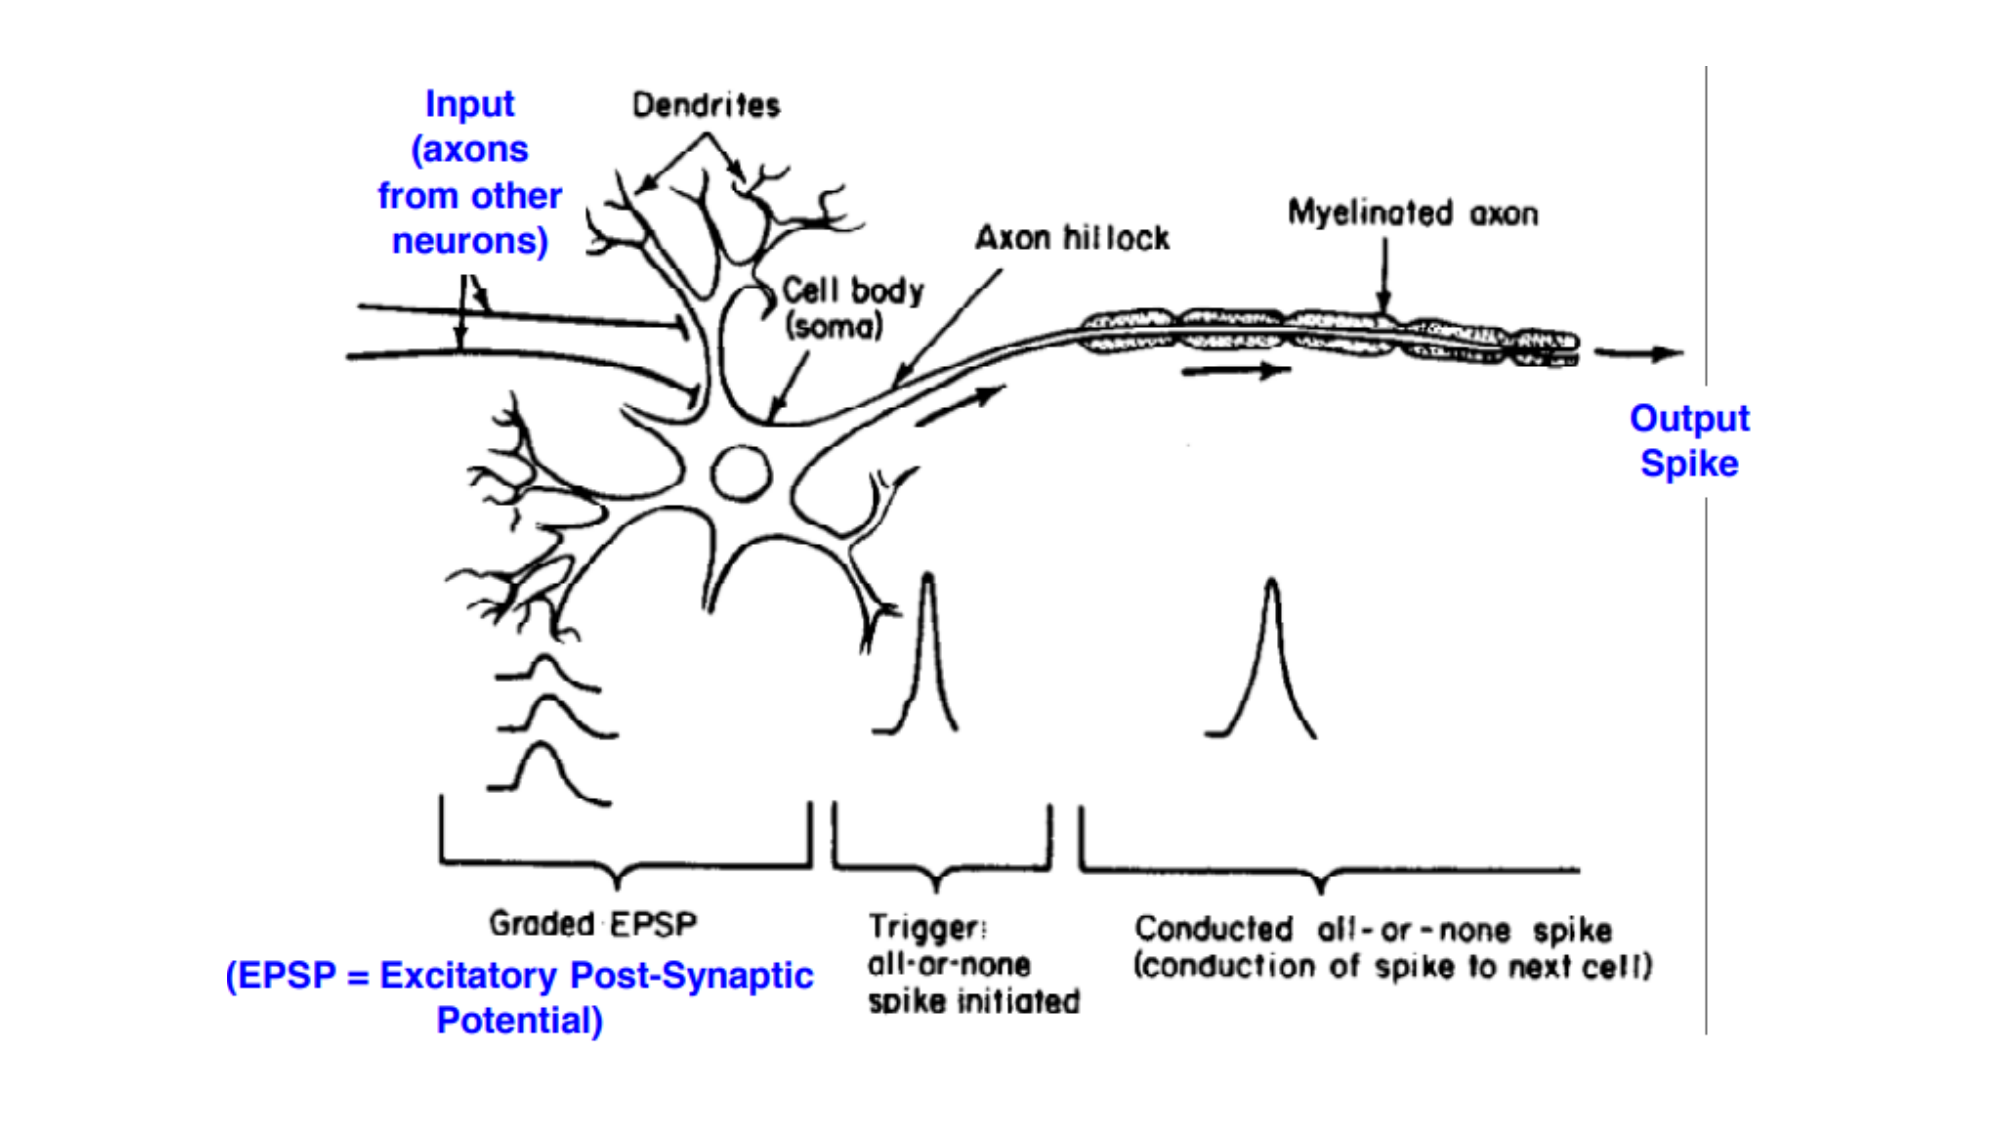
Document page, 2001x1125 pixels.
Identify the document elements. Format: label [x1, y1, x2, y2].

list [227, 66, 1823, 1049]
